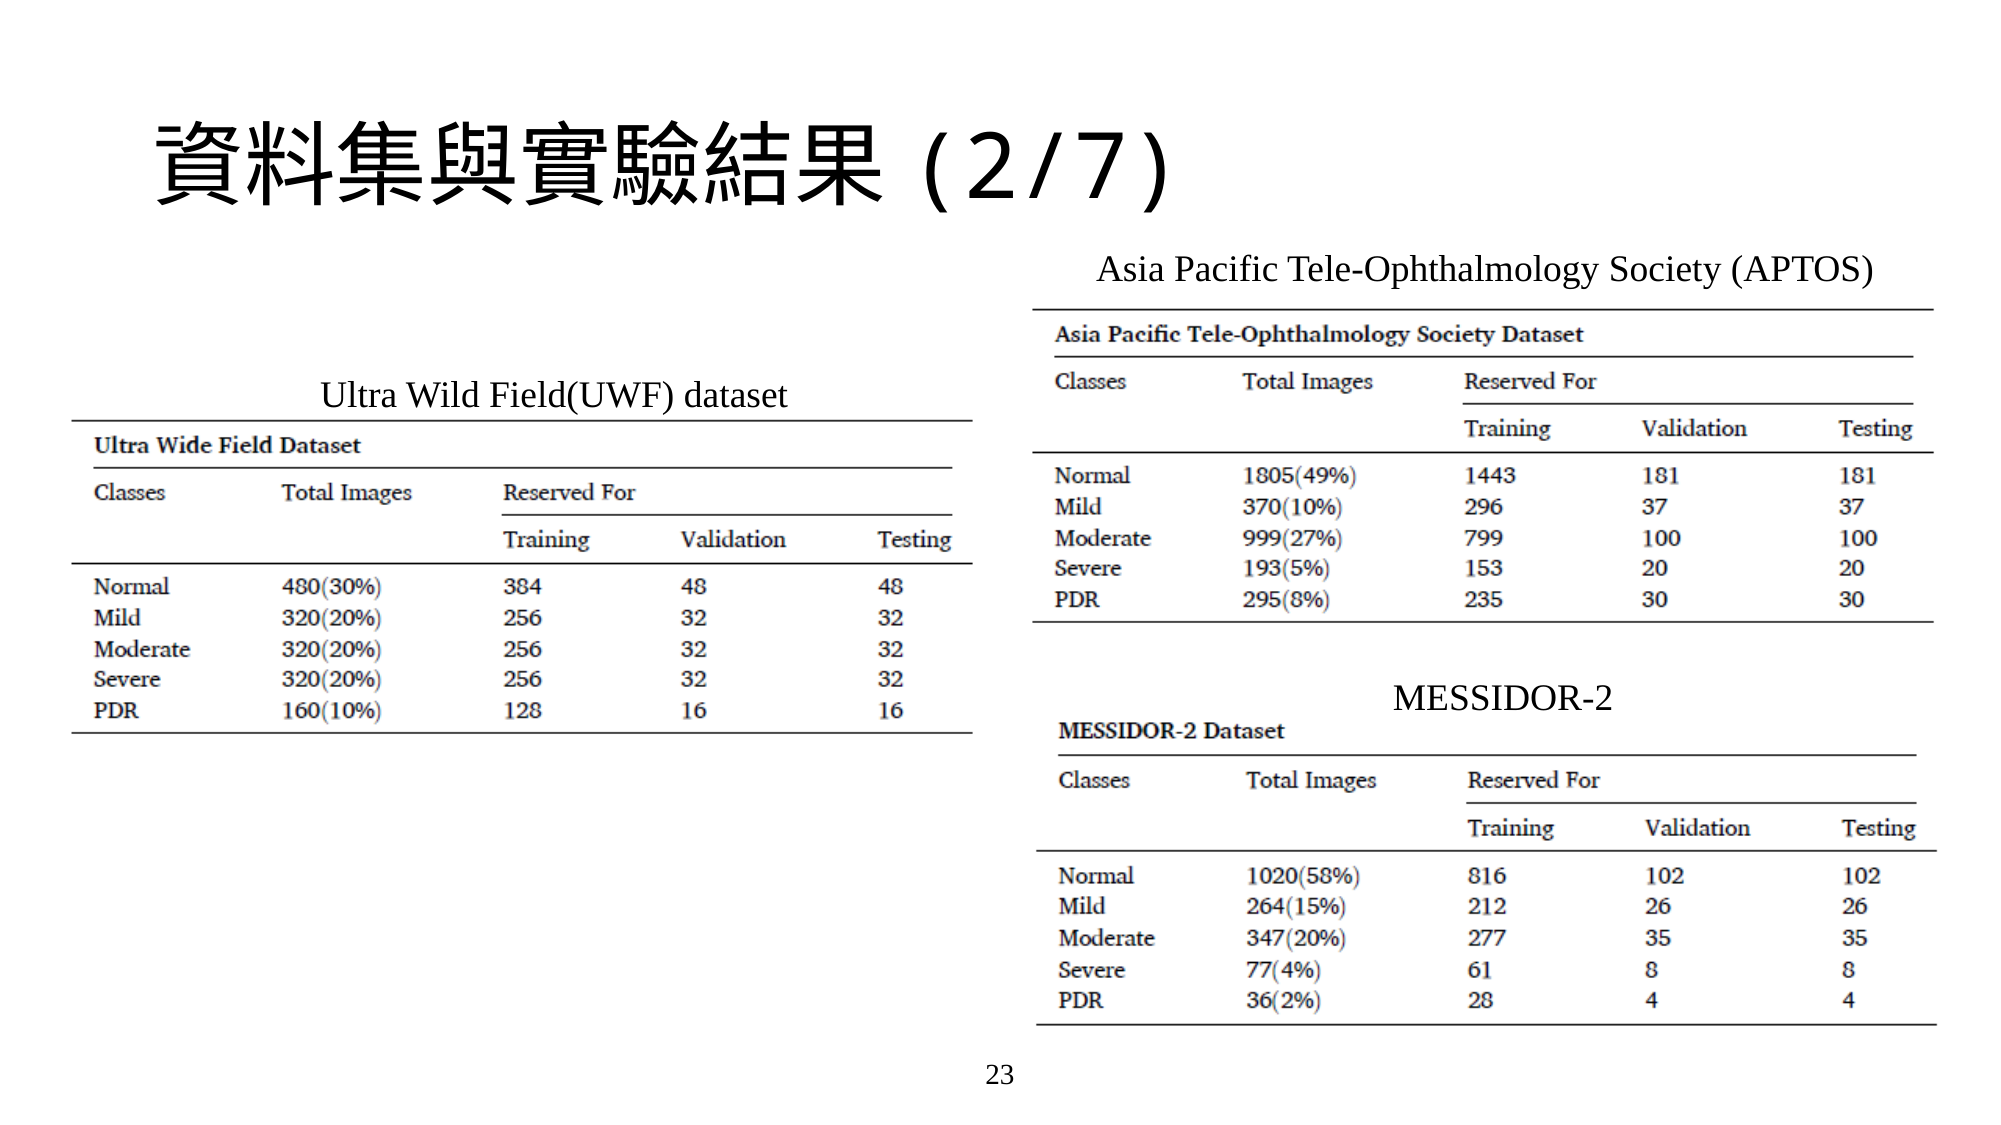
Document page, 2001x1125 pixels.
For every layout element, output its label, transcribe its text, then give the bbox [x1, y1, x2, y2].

text_box Asia Pacific Tele-Ophthalmology Society (APTOS) [1081, 236, 1893, 297]
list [64, 415, 987, 745]
picture [1028, 306, 1945, 634]
title 資料集與實驗結果(2/7) [137, 59, 1863, 278]
text_box MESSIDOR-2 [1303, 642, 1666, 715]
footer 23 [662, 1042, 1338, 1103]
text_box Ultra Wild Field(UWF) dataset [230, 339, 821, 415]
picture [1024, 715, 1945, 1030]
